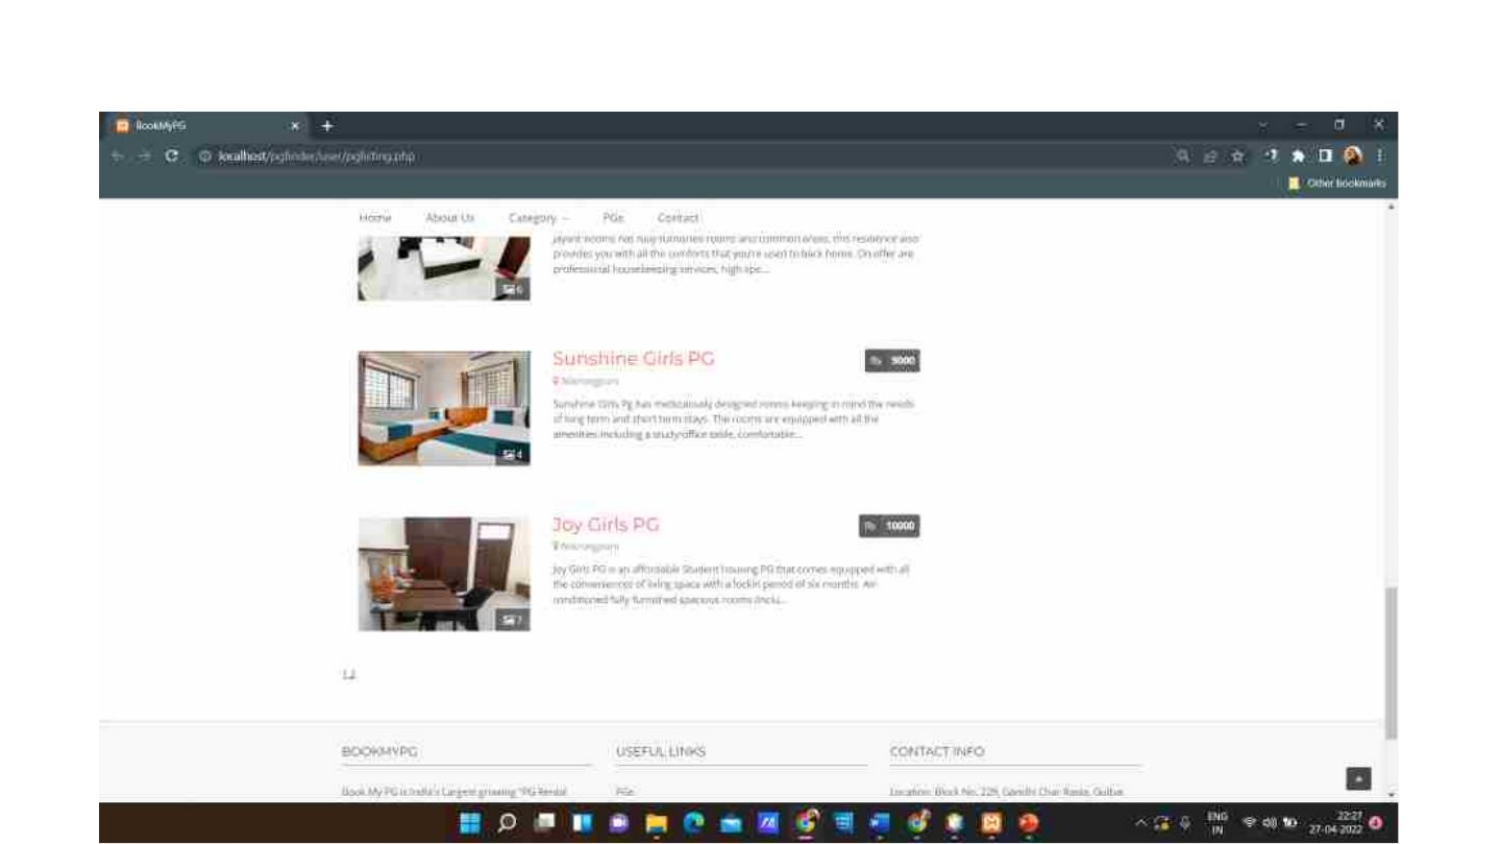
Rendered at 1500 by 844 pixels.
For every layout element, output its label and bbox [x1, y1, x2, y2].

text_box [0, 0, 1500, 844]
